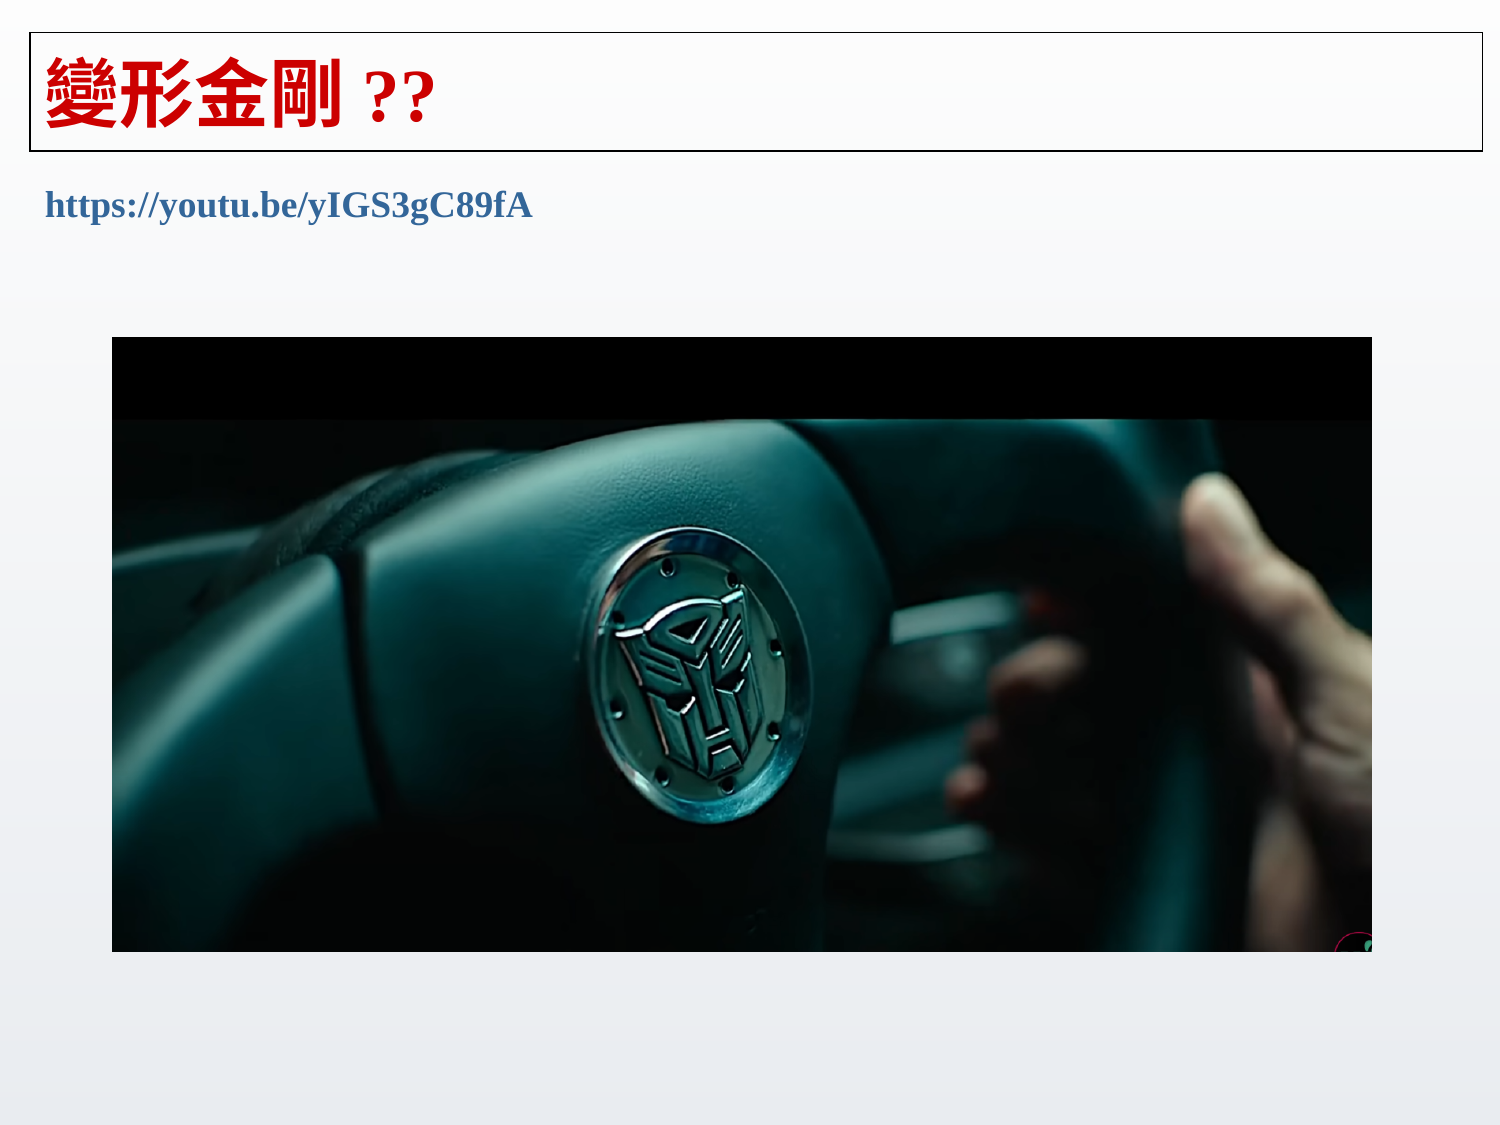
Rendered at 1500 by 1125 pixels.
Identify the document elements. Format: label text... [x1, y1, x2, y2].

picture [112, 337, 1372, 952]
list https://youtu.be/yIGS3gC89fA [29, 172, 1483, 1059]
title 變形金剛?? [29, 32, 1483, 152]
